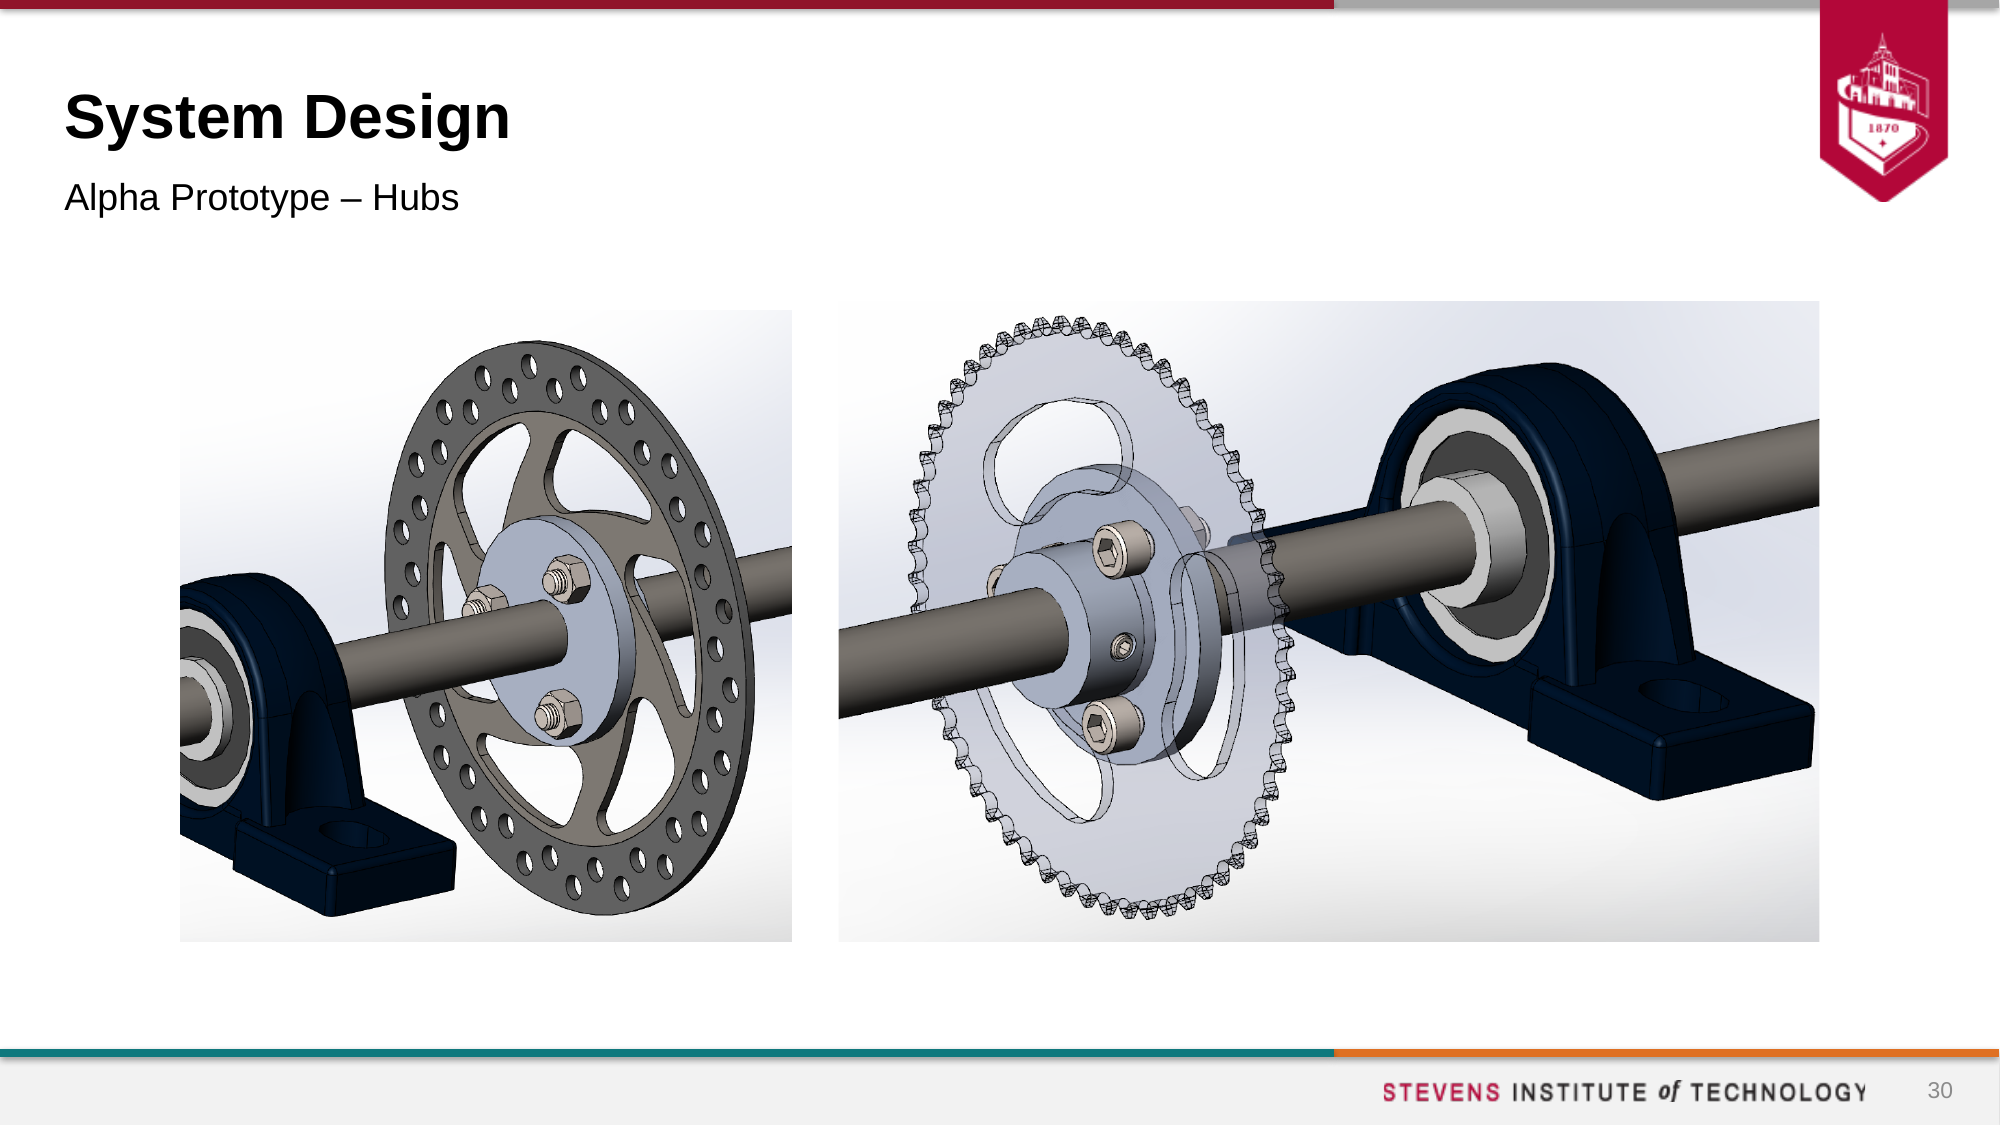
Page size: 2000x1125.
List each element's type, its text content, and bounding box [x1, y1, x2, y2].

slide_number 30 [1901, 1059, 1980, 1120]
picture [179, 309, 793, 943]
title System Design [49, 68, 1647, 157]
picture [838, 301, 1820, 943]
list Alpha Prototype – Hubs [49, 165, 1650, 232]
